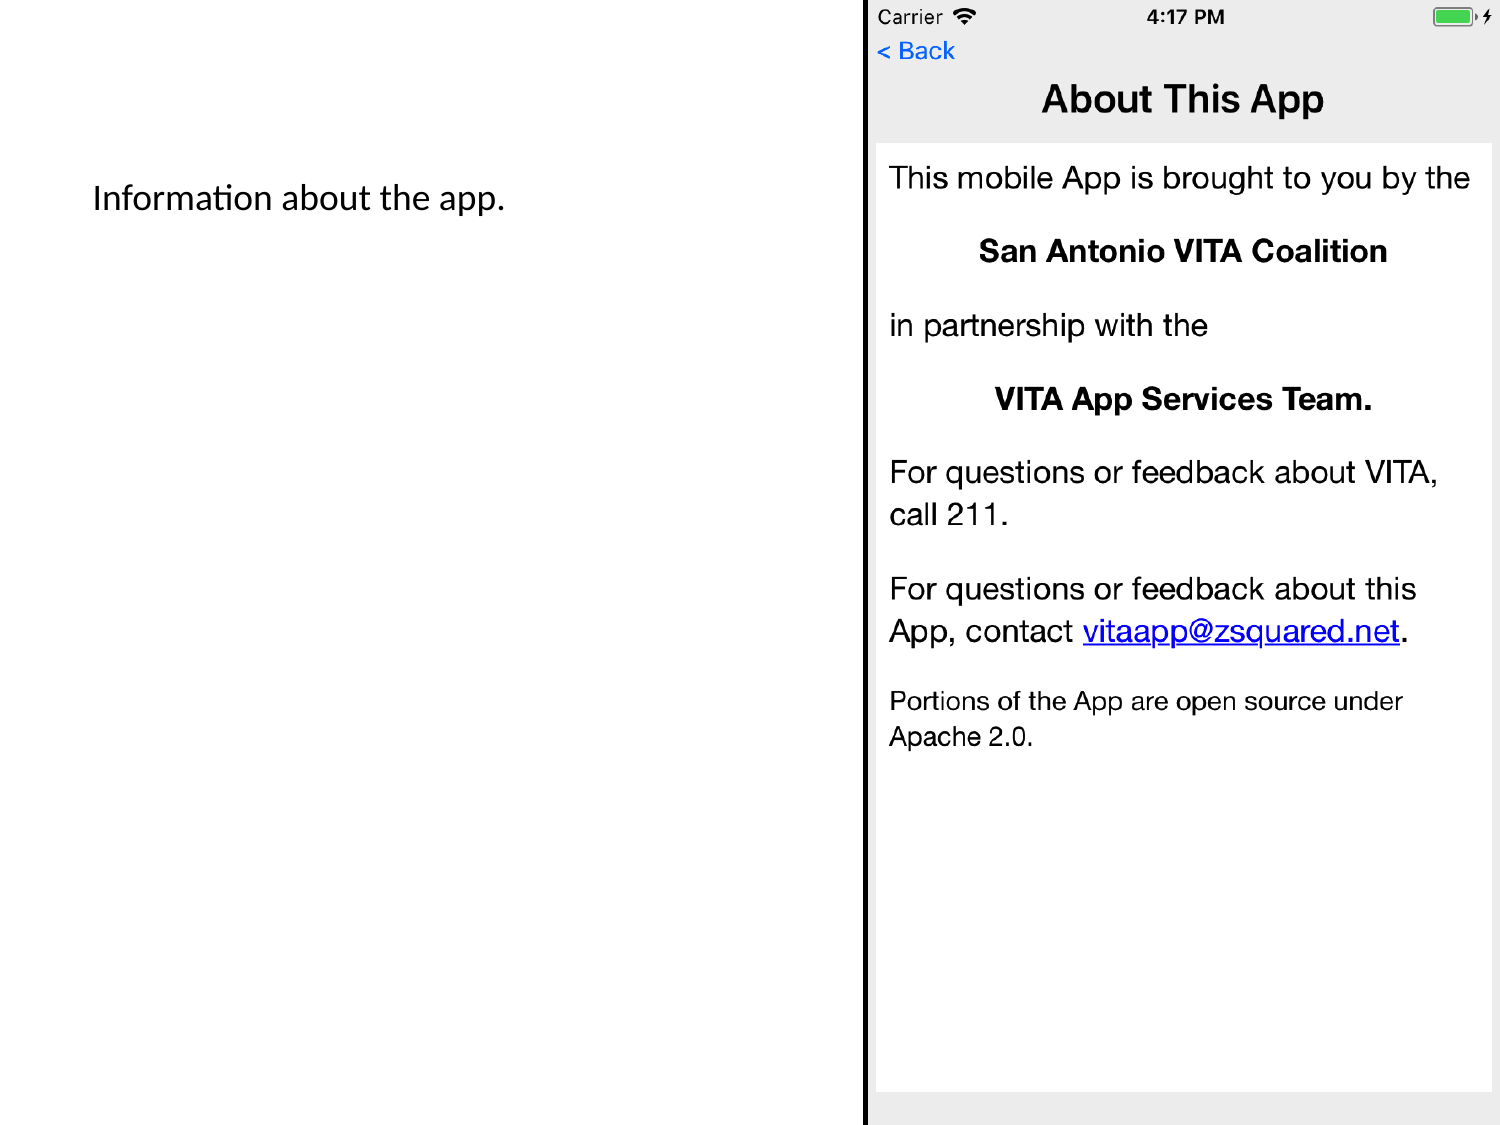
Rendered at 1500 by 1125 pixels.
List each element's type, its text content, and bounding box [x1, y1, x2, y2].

text_box Information about the app. [77, 165, 825, 226]
picture [867, 0, 1500, 1125]
